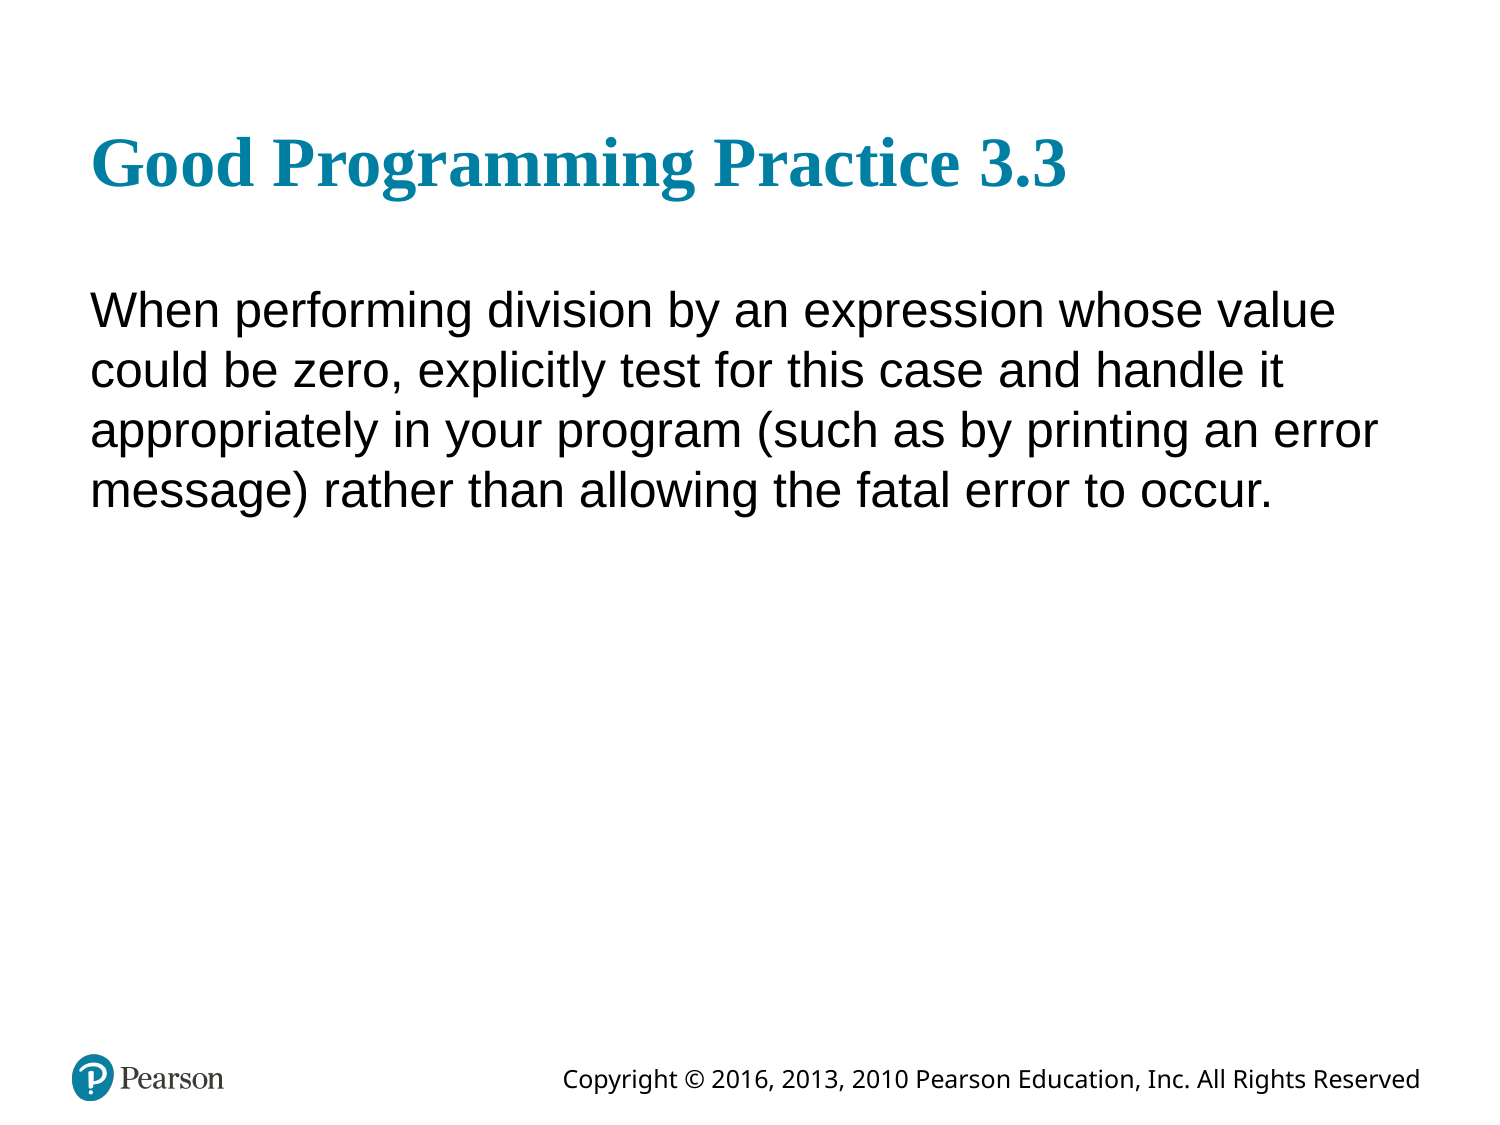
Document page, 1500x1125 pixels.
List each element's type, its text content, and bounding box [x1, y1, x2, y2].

picture [98, 1054, 224, 1101]
picture [72, 1087, 83, 1101]
picture [72, 1054, 88, 1070]
list When performing division by an expression whose value could be zero, explicitly test for this case and handle it appropriately in your program (such as by printing an error message) rather than allowing the fatal error to occur. [75, 262, 1425, 1005]
title Good Programming Practice 3.3 [75, 35, 1425, 216]
picture [80, 1063, 106, 1088]
